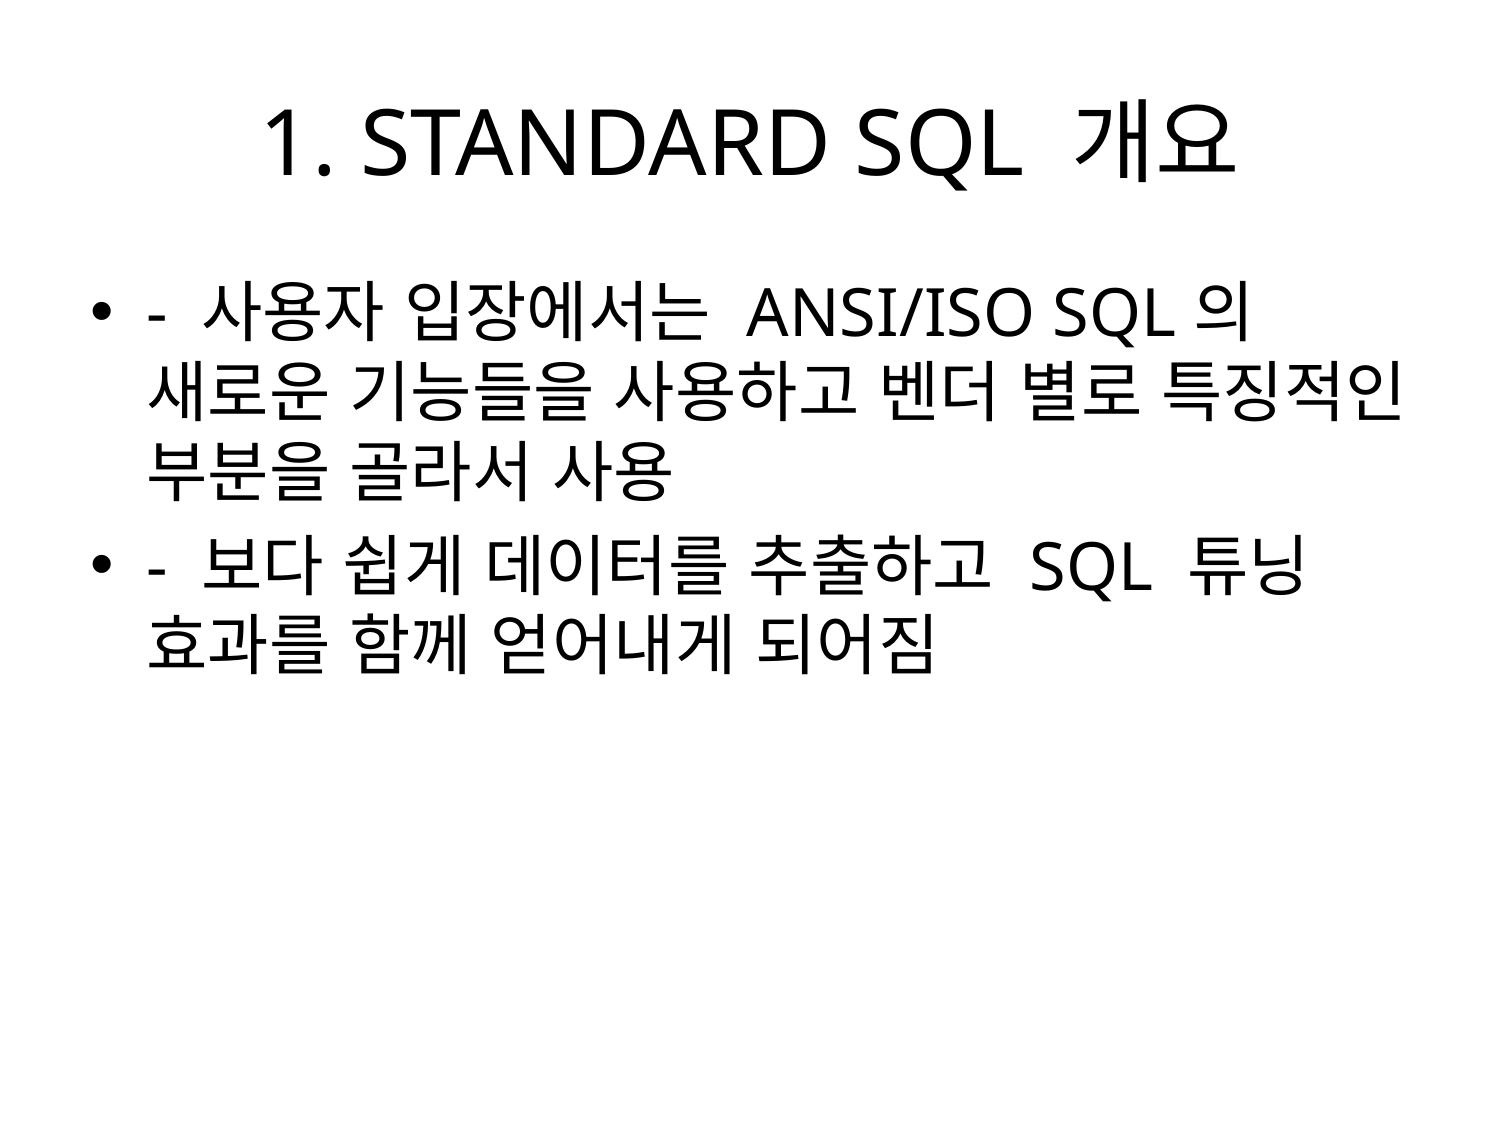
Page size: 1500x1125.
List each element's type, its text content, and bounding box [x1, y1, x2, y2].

title 1. STANDARD SQL 개요 [75, 45, 1425, 233]
list - 사용자 입장에서는 ANSI/ISO SQL의 새로운 기능들을 사용하고 벤더 별로 특징적인 부분을 골라서 사용 - 보다 쉽게 데이터를 추출하고 SQL 튜닝 효과를 함께 얻어내게 되어짐 [75, 262, 1425, 1005]
